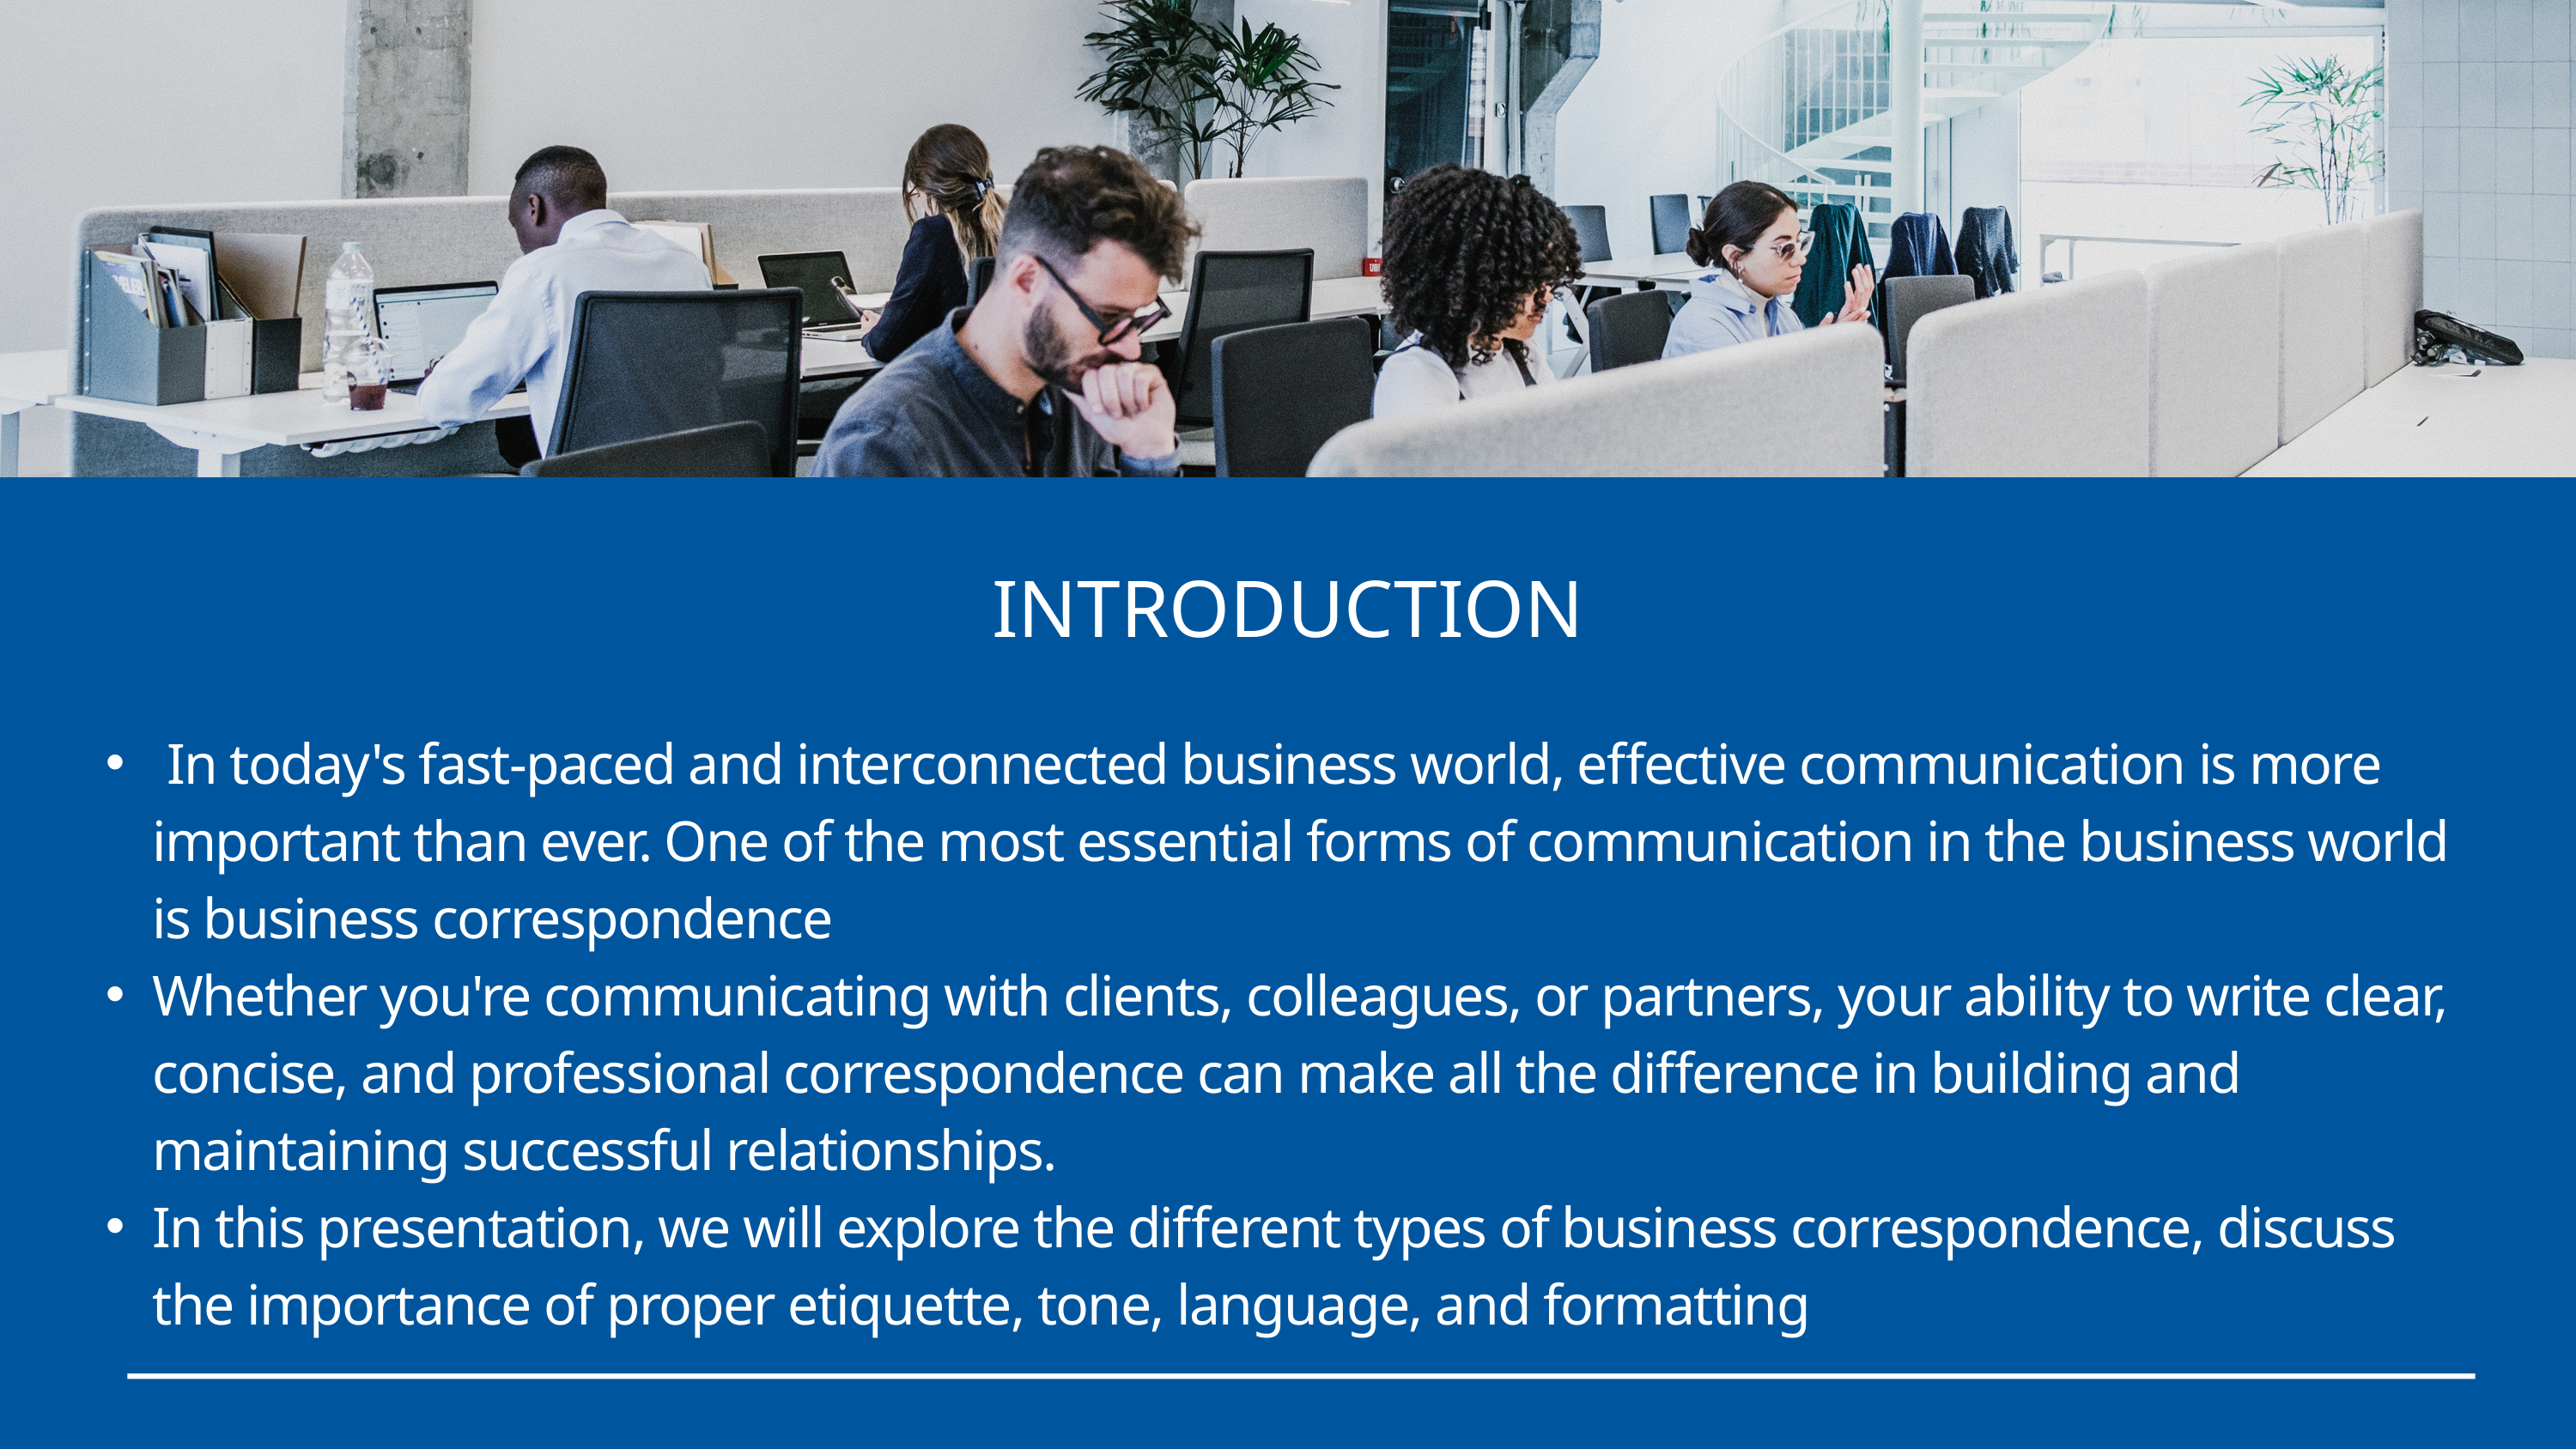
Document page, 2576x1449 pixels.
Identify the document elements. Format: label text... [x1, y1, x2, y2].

text_box INTRODUCTION [429, 559, 2147, 653]
text_box In today's fast-paced and interconnected business world, effective communication is more important than ever. One of the most essential forms of communication in the business world is business correspondence Whether you're communicating with clients, colleagues, or partners, your ability to write clear, concise, and professional correspondence can make all the difference in building and maintaining successful relationships. In this presentation, we will explore the different types of business correspondence, discuss the importance of proper etiquette, tone, language, and formatting [58, 717, 2476, 1337]
text_box [0, 0, 2576, 478]
